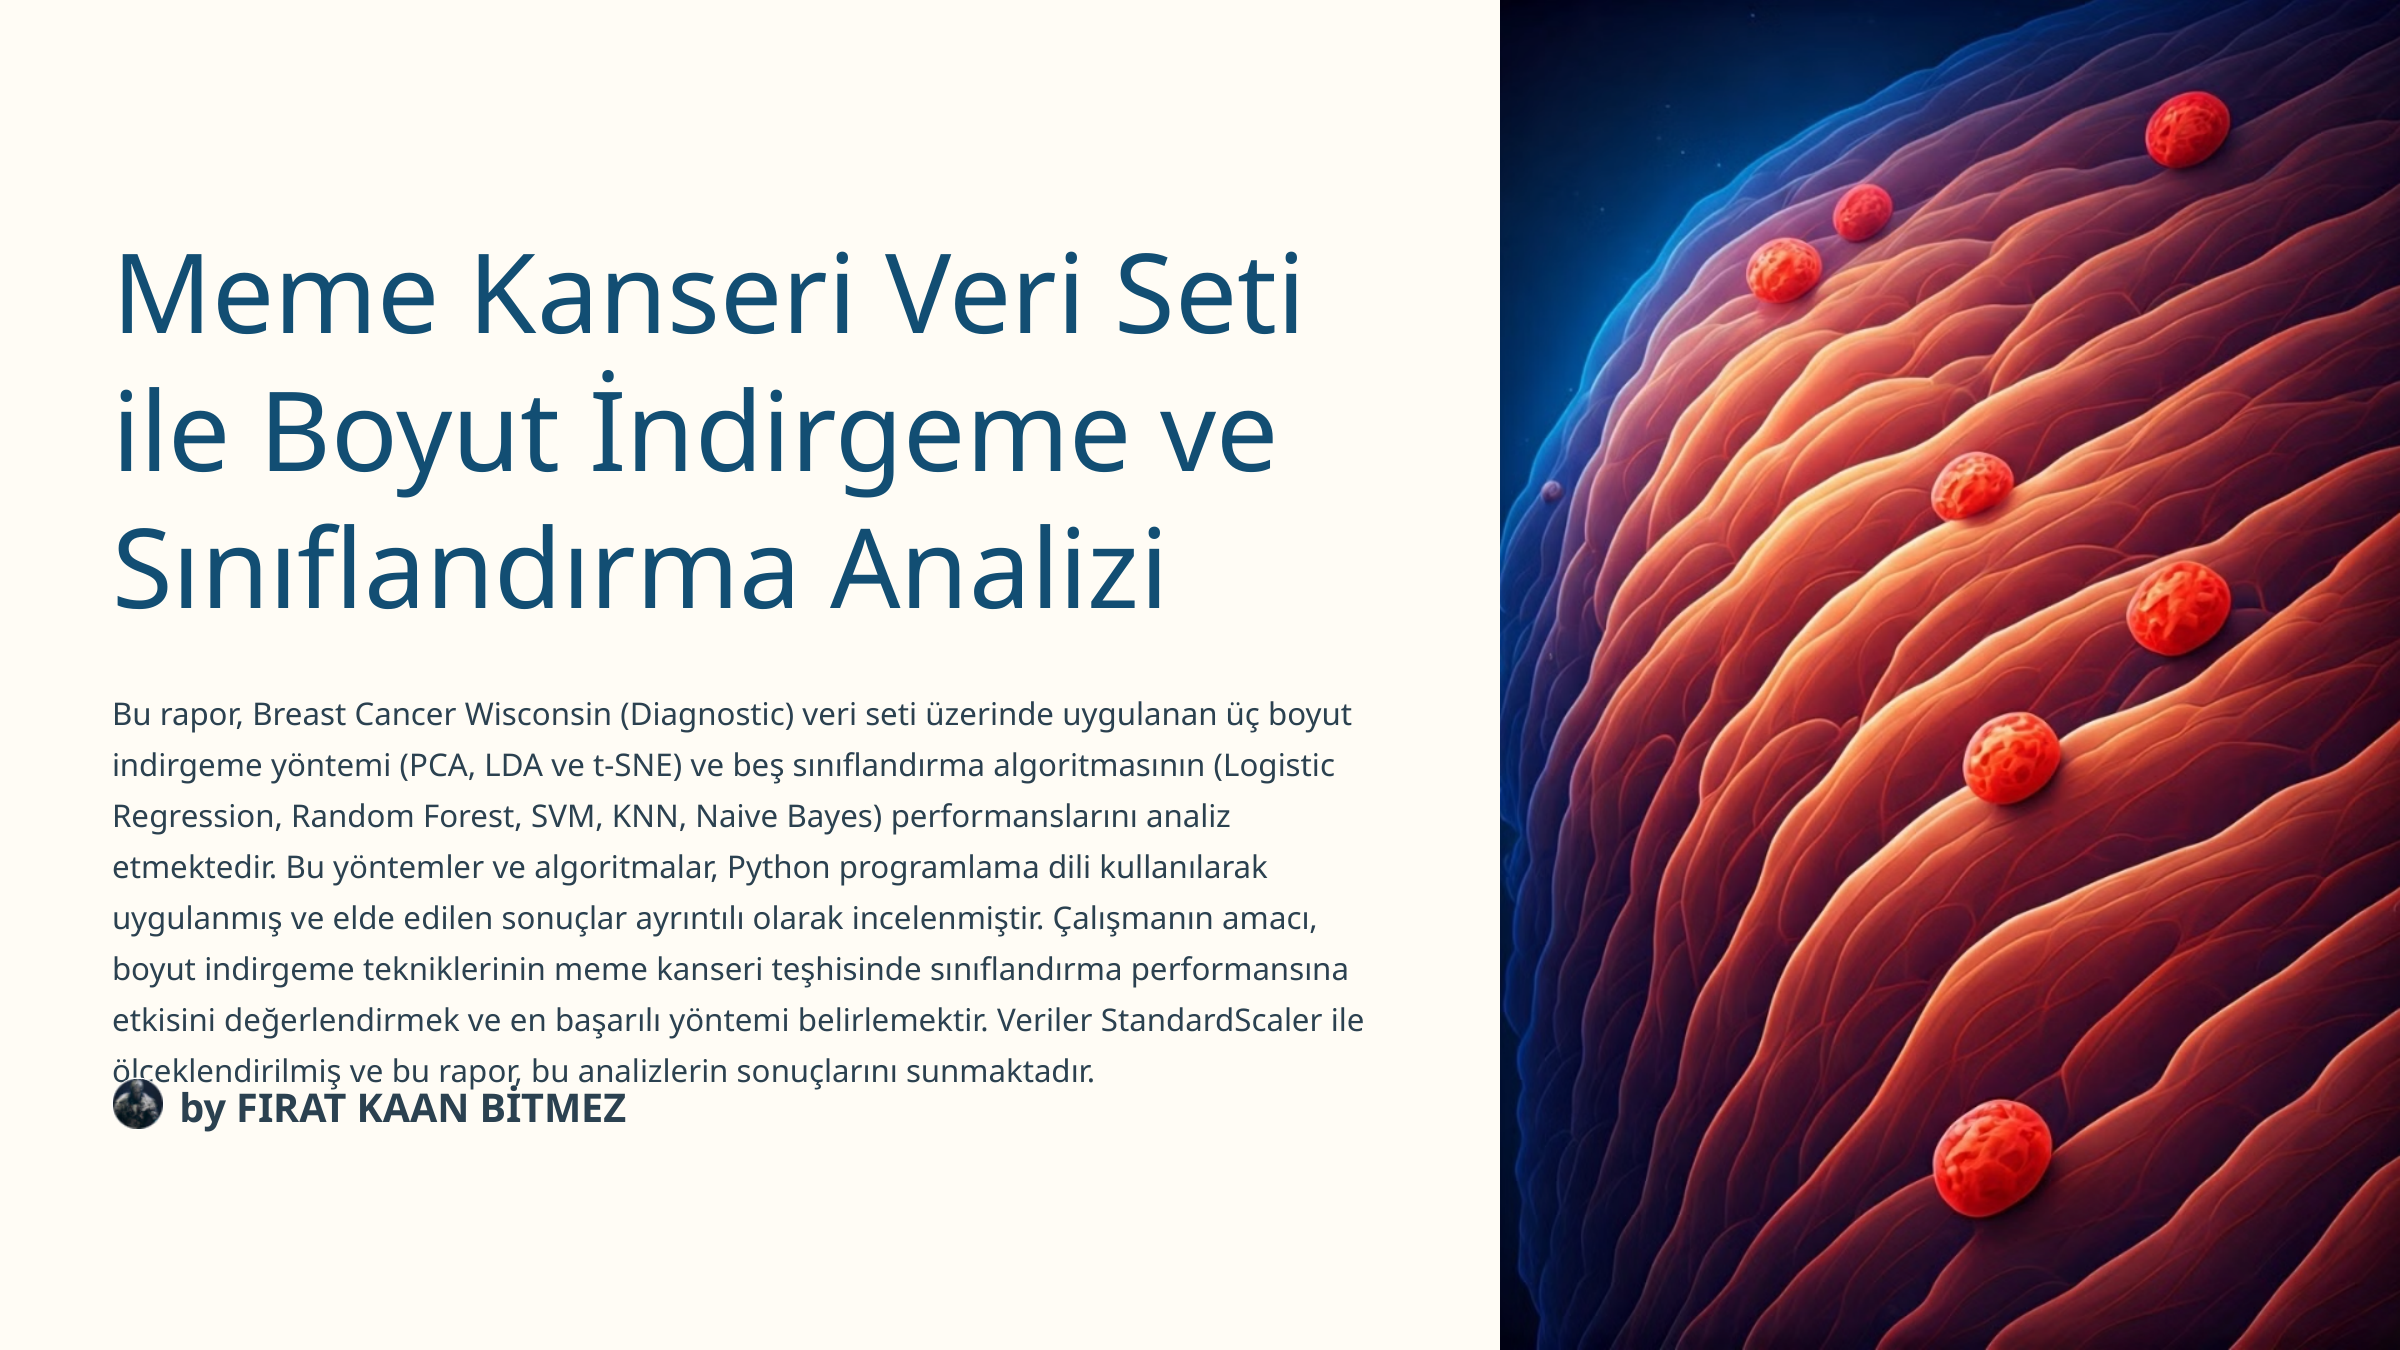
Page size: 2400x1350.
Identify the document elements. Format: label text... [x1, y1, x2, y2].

text_box Meme Kanseri Veri Seti ile Boyut İndirgeme ve Sınıflandırma Analizi [112, 218, 1388, 633]
text_box Bu rapor, Breast Cancer Wisconsin (Diagnostic) veri seti üzerinde uygulanan üç boyut indirgeme yöntemi (PCA, LDA ve t-SNE) ve beş sınıflandırma algoritmasının (Logistic Regression, Random Forest, SVM, KNN, Naive Bayes) performanslarını analiz etmektedir. Bu yöntemler ve algoritmalar, Python programlama dili kullanılarak uygulanmış ve elde edilen sonuçlar ayrıntılı olarak incelenmiştir. Çalışmanın amacı, boyut indirgeme tekniklerinin meme kanseri teşhisinde sınıflandırma performansına etkisini değerlendirmek ve en başarılı yöntemi belirlemektir. Veriler StandardScaler ile ölçeklendirilmiş ve bu rapor, bu analizlerin sonuçlarını sunmaktadır. [112, 680, 1388, 1040]
picture [113, 1079, 163, 1129]
picture [1499, 0, 2400, 1350]
text_box by FIRAT KAAN BİTMEZ [179, 1075, 576, 1132]
